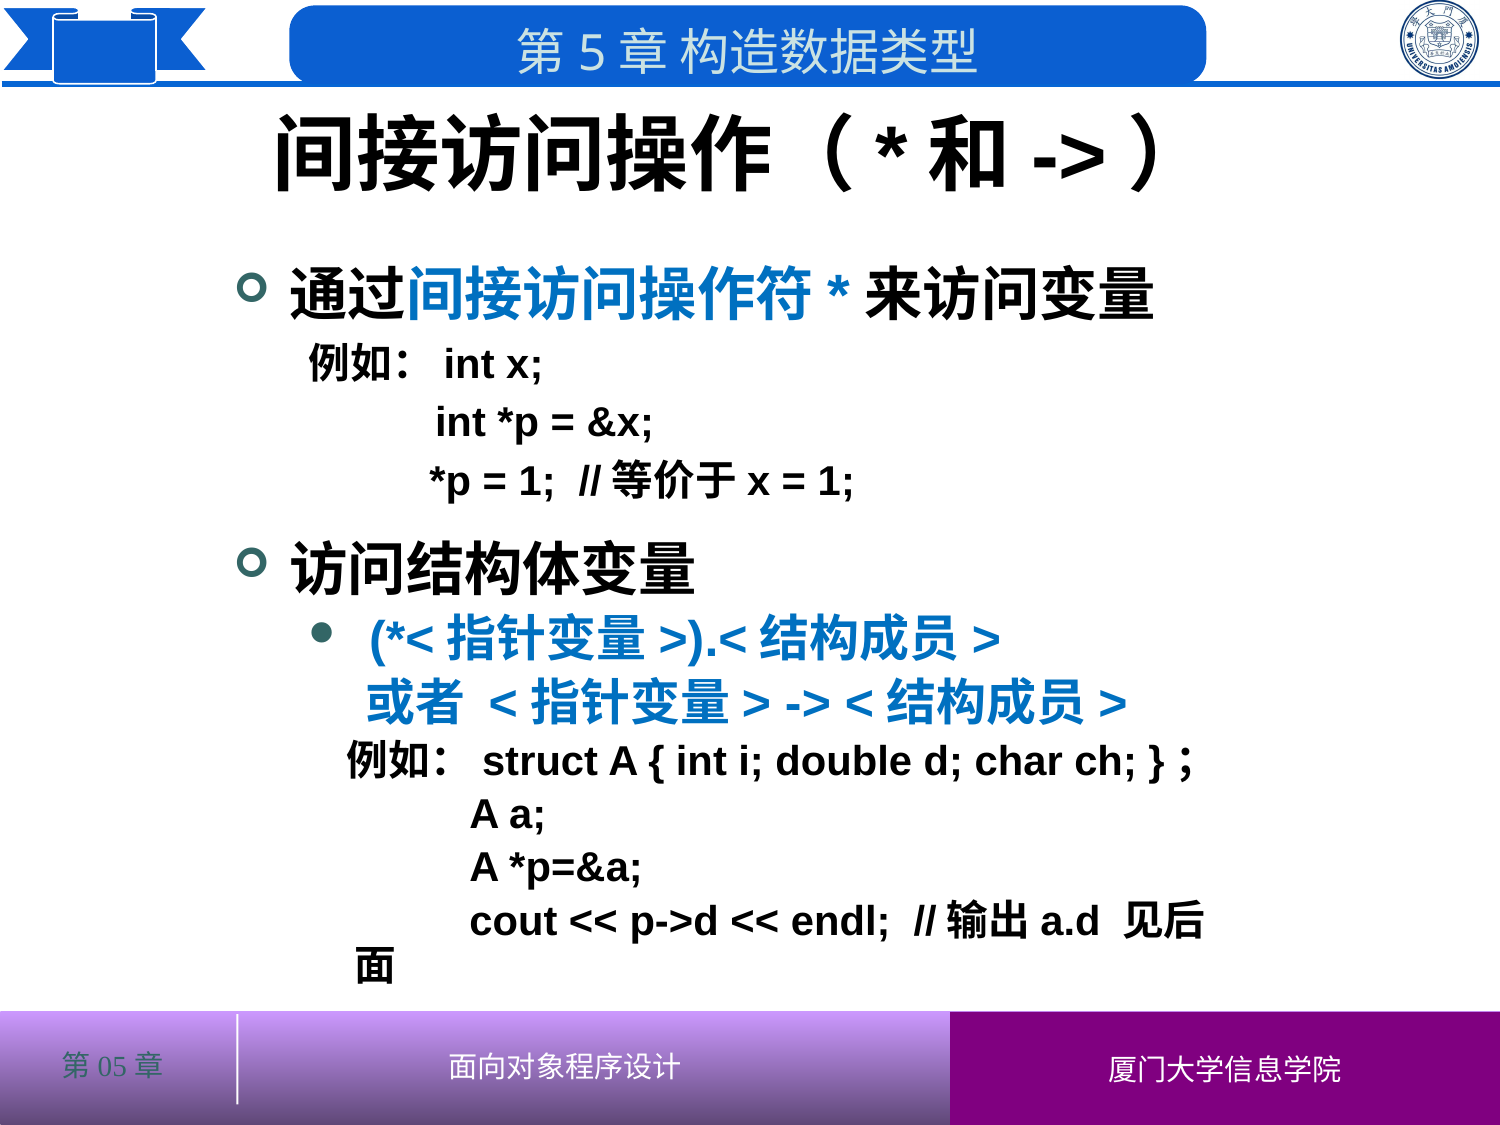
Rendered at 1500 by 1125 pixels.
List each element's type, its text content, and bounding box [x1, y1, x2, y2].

picture [1399, 0, 1480, 80]
title 间接访问操作（*和->） [257, 93, 1430, 210]
slide_number [249, 1025, 463, 1100]
list 通过间接访问操作符*来访问变量 例如：int x; int *p = &x; *p = 1; //等价于x = 1; 访问结构体变量 (*<指针变量>).<结构成员> 或者 <指针变量> -> <结构成员> 例如：struct A { int i; double d; char ch; }； A a; A *p=&a; cout << p->d << endl; //输出a.d 见后面 [218, 257, 1238, 977]
